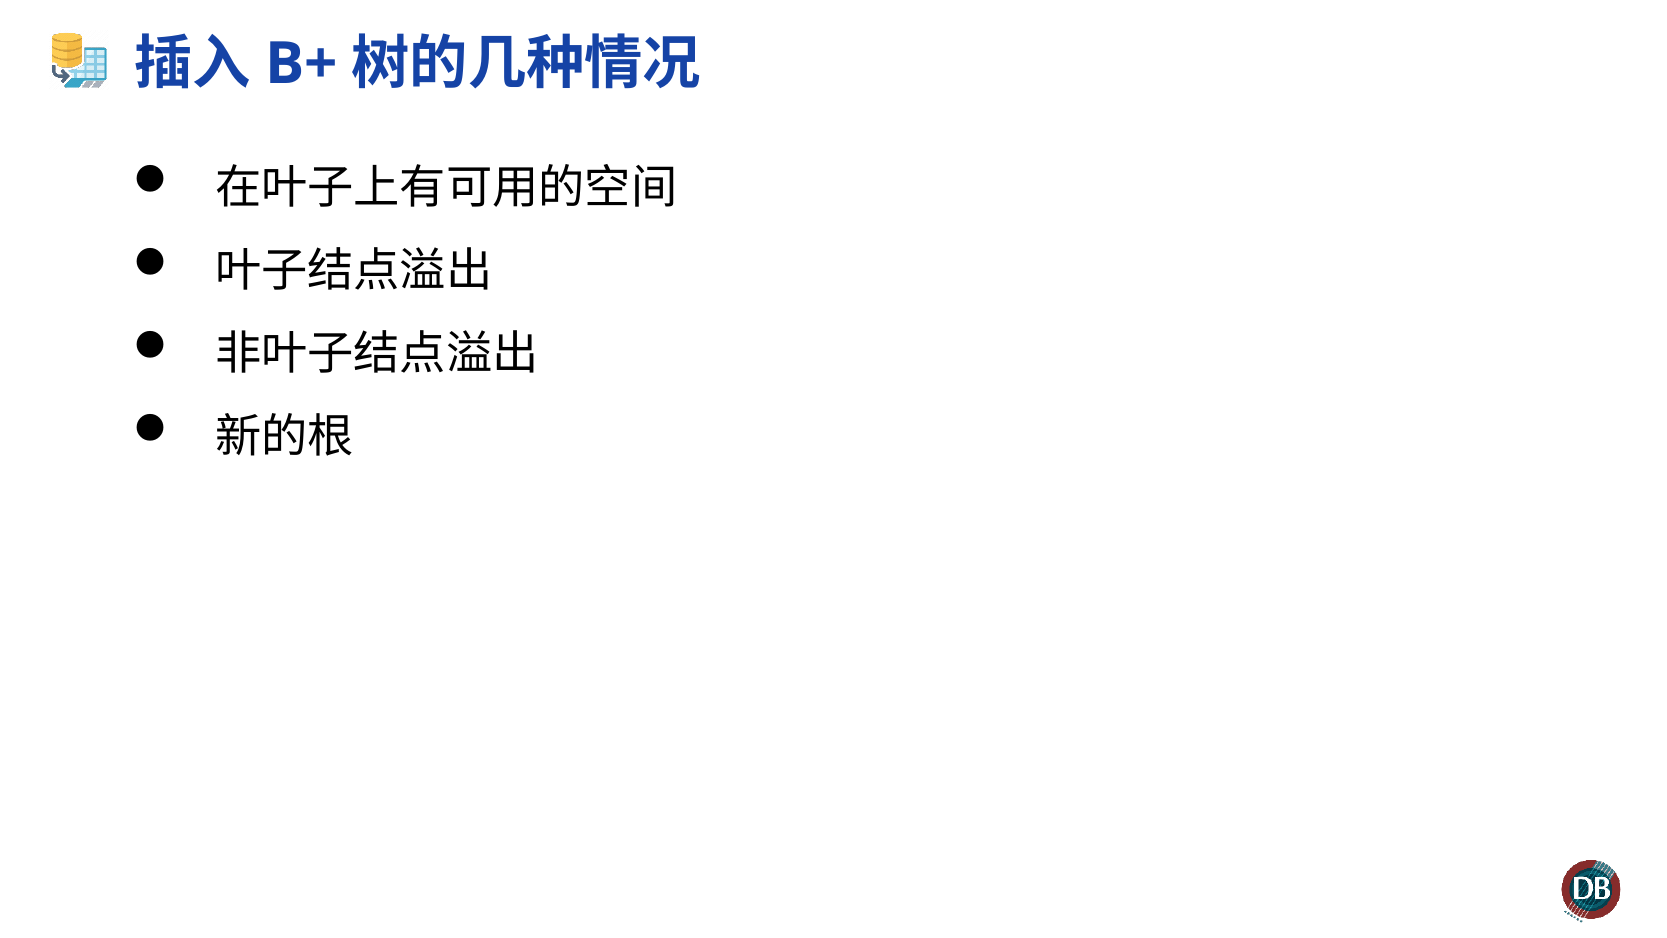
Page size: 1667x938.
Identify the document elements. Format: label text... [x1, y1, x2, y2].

text_box 在叶子上有可用的空间 叶子结点溢出 非叶子结点溢出 新的根 [118, 137, 1497, 454]
title 插入B+树的几种情况 [118, 17, 1590, 103]
picture [1557, 858, 1623, 924]
picture [49, 30, 109, 90]
